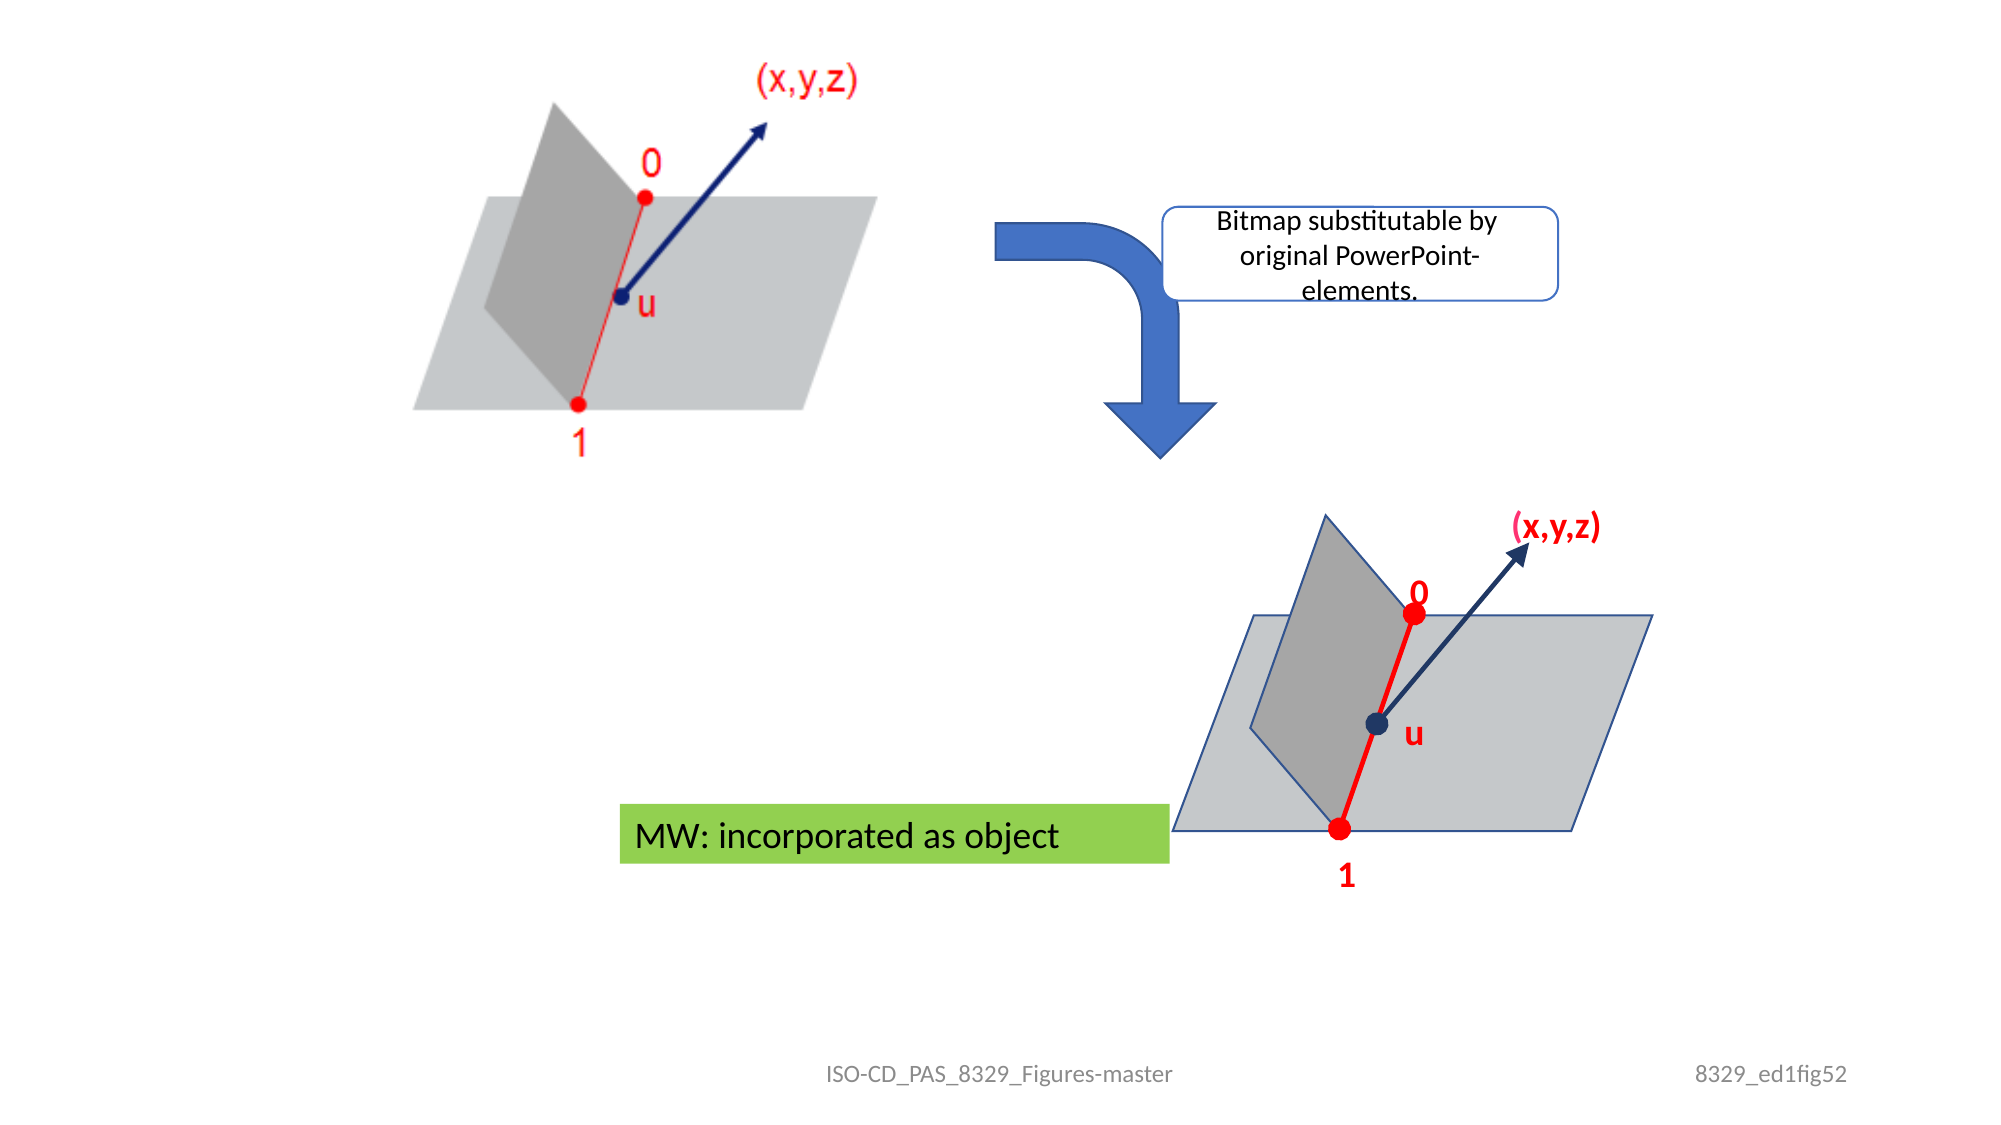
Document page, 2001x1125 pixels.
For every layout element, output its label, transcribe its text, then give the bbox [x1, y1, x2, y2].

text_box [995, 206, 1561, 459]
slide_number 8329_ed1fig52 [1412, 1042, 1863, 1103]
picture [355, 61, 936, 461]
footer ISO-CD_PAS_8329_Figures-master [662, 1042, 1338, 1103]
text_box MW: incorporated as object [619, 803, 1170, 864]
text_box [1172, 493, 1653, 884]
